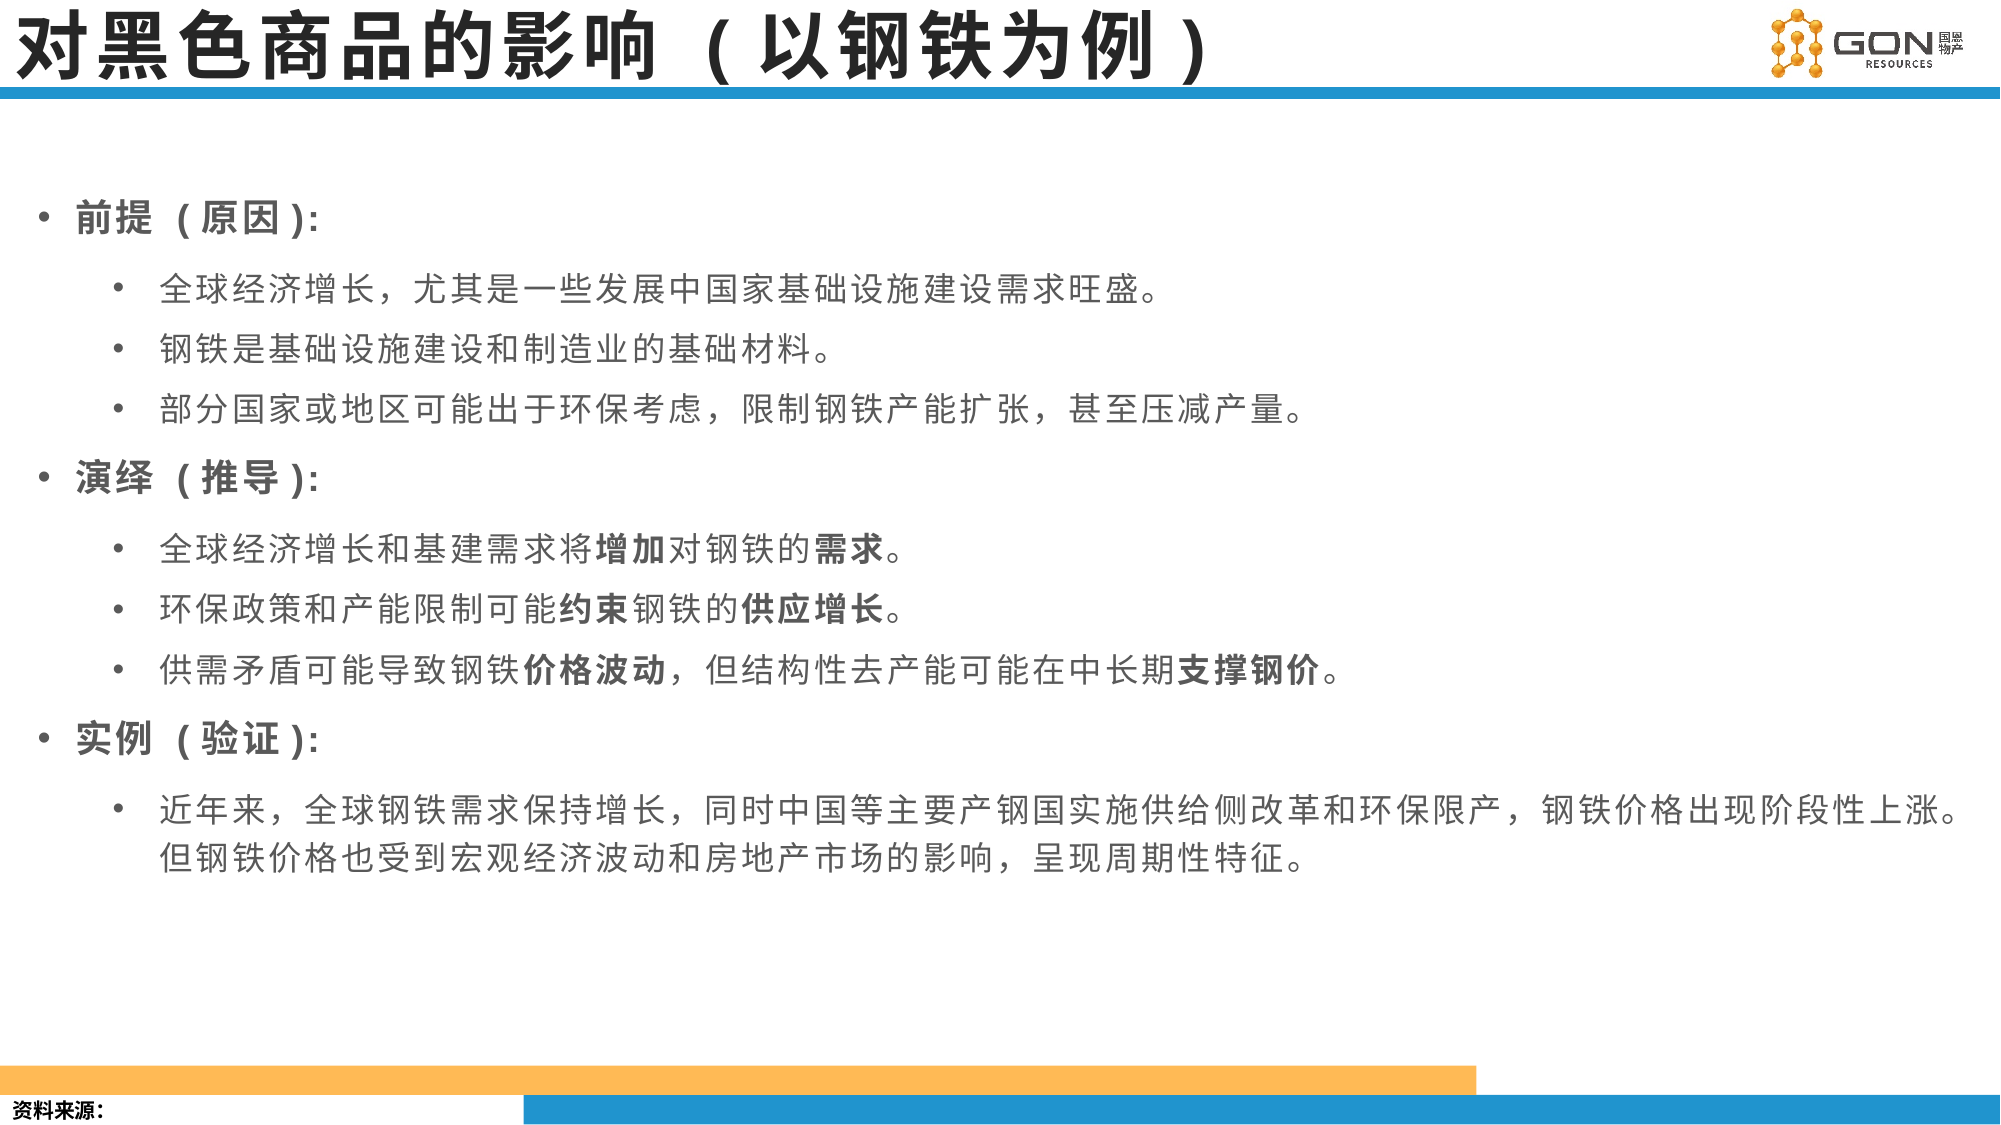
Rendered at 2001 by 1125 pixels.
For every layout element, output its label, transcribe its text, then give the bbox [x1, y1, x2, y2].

title 对黑色商品的影响 (以钢铁为例) [0, 0, 1717, 88]
picture [1759, 1, 1972, 86]
list 前提 (原因): 全球经济增长，尤其是一些发展中国家基础设施建设需求旺盛。 钢铁是基础设施建设和制造业的基础材料。 部分国家或地区可能出于环保考虑，限制钢铁产能扩张，甚至压减产量。 演绎 (推导): 全球经济增长和基建需求将增加对钢铁的需求。 环保政策和产能限制可能约束钢铁的供应增长。 供需矛盾可能导致钢铁价格波动，但结构性去产能可能在中长期支撑钢价。 实例 (验证): 近年来，全球钢铁需求保持增长，同时中国等主要产钢国实施供给侧改革和环保限产，钢铁价格出现阶段性上涨。但钢铁价格也受到宏观经济波动和房地产市场的影响，呈现周期性特征。 [22, 172, 1978, 914]
